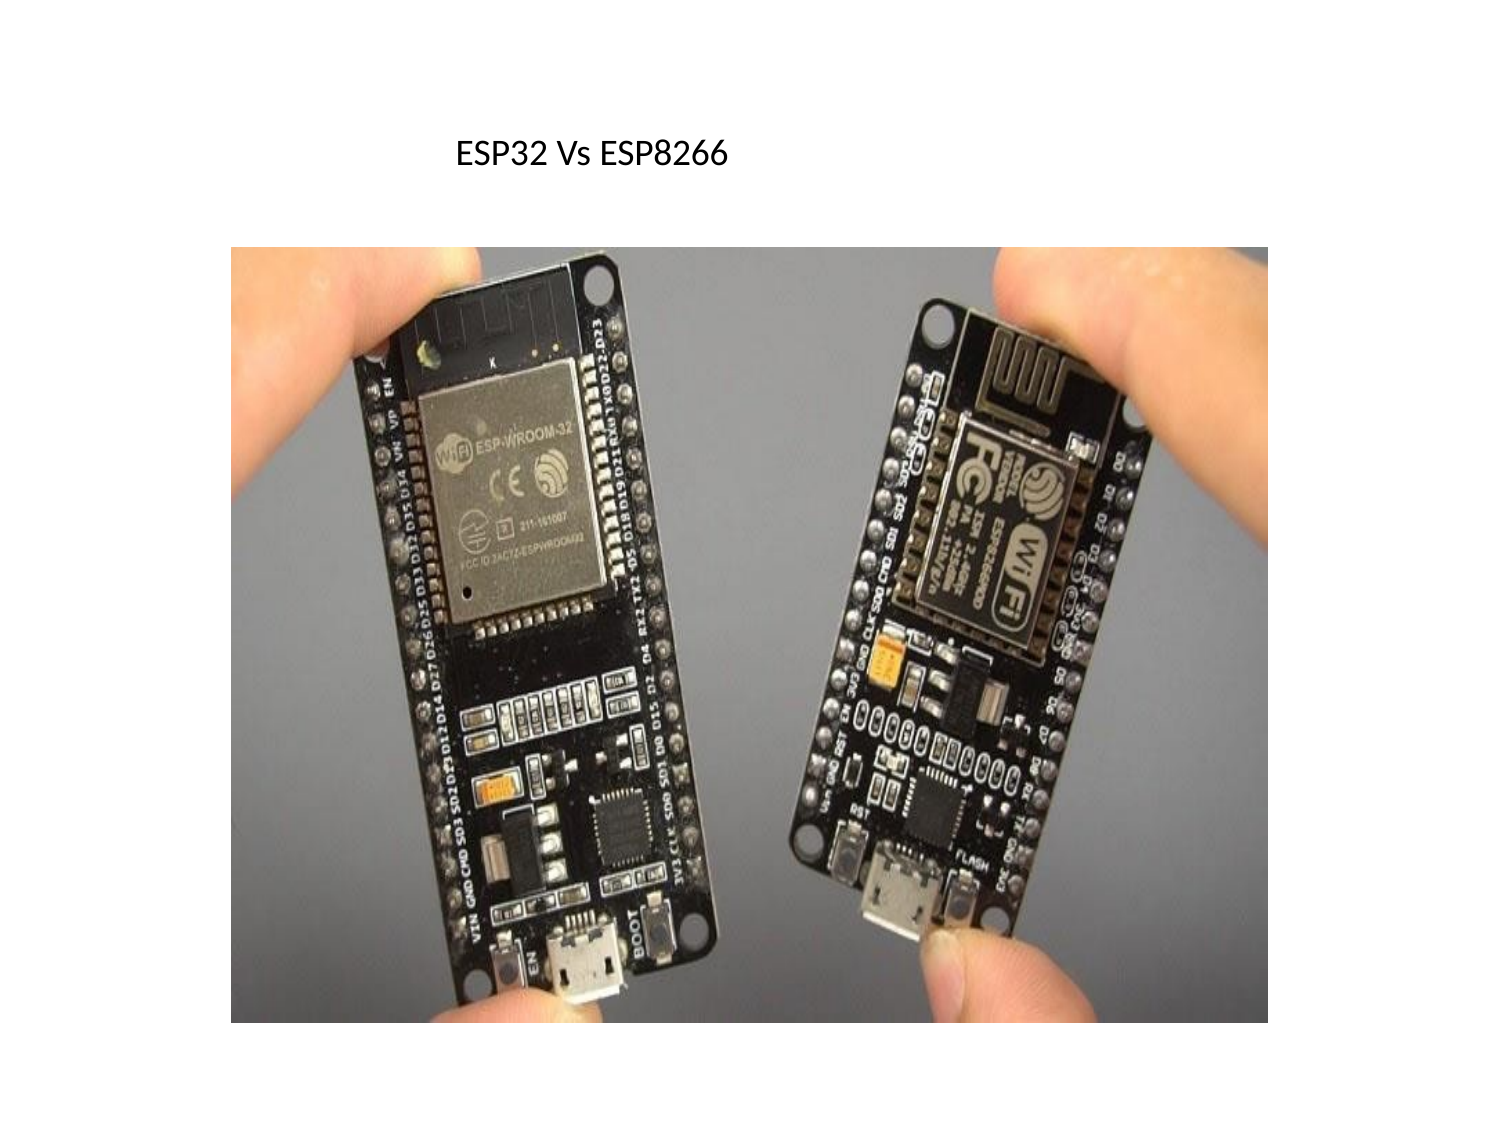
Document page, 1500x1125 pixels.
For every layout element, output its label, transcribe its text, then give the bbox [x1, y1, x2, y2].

picture [231, 247, 1268, 1023]
title ESP32 Vs ESP8266 [75, 6, 1425, 245]
